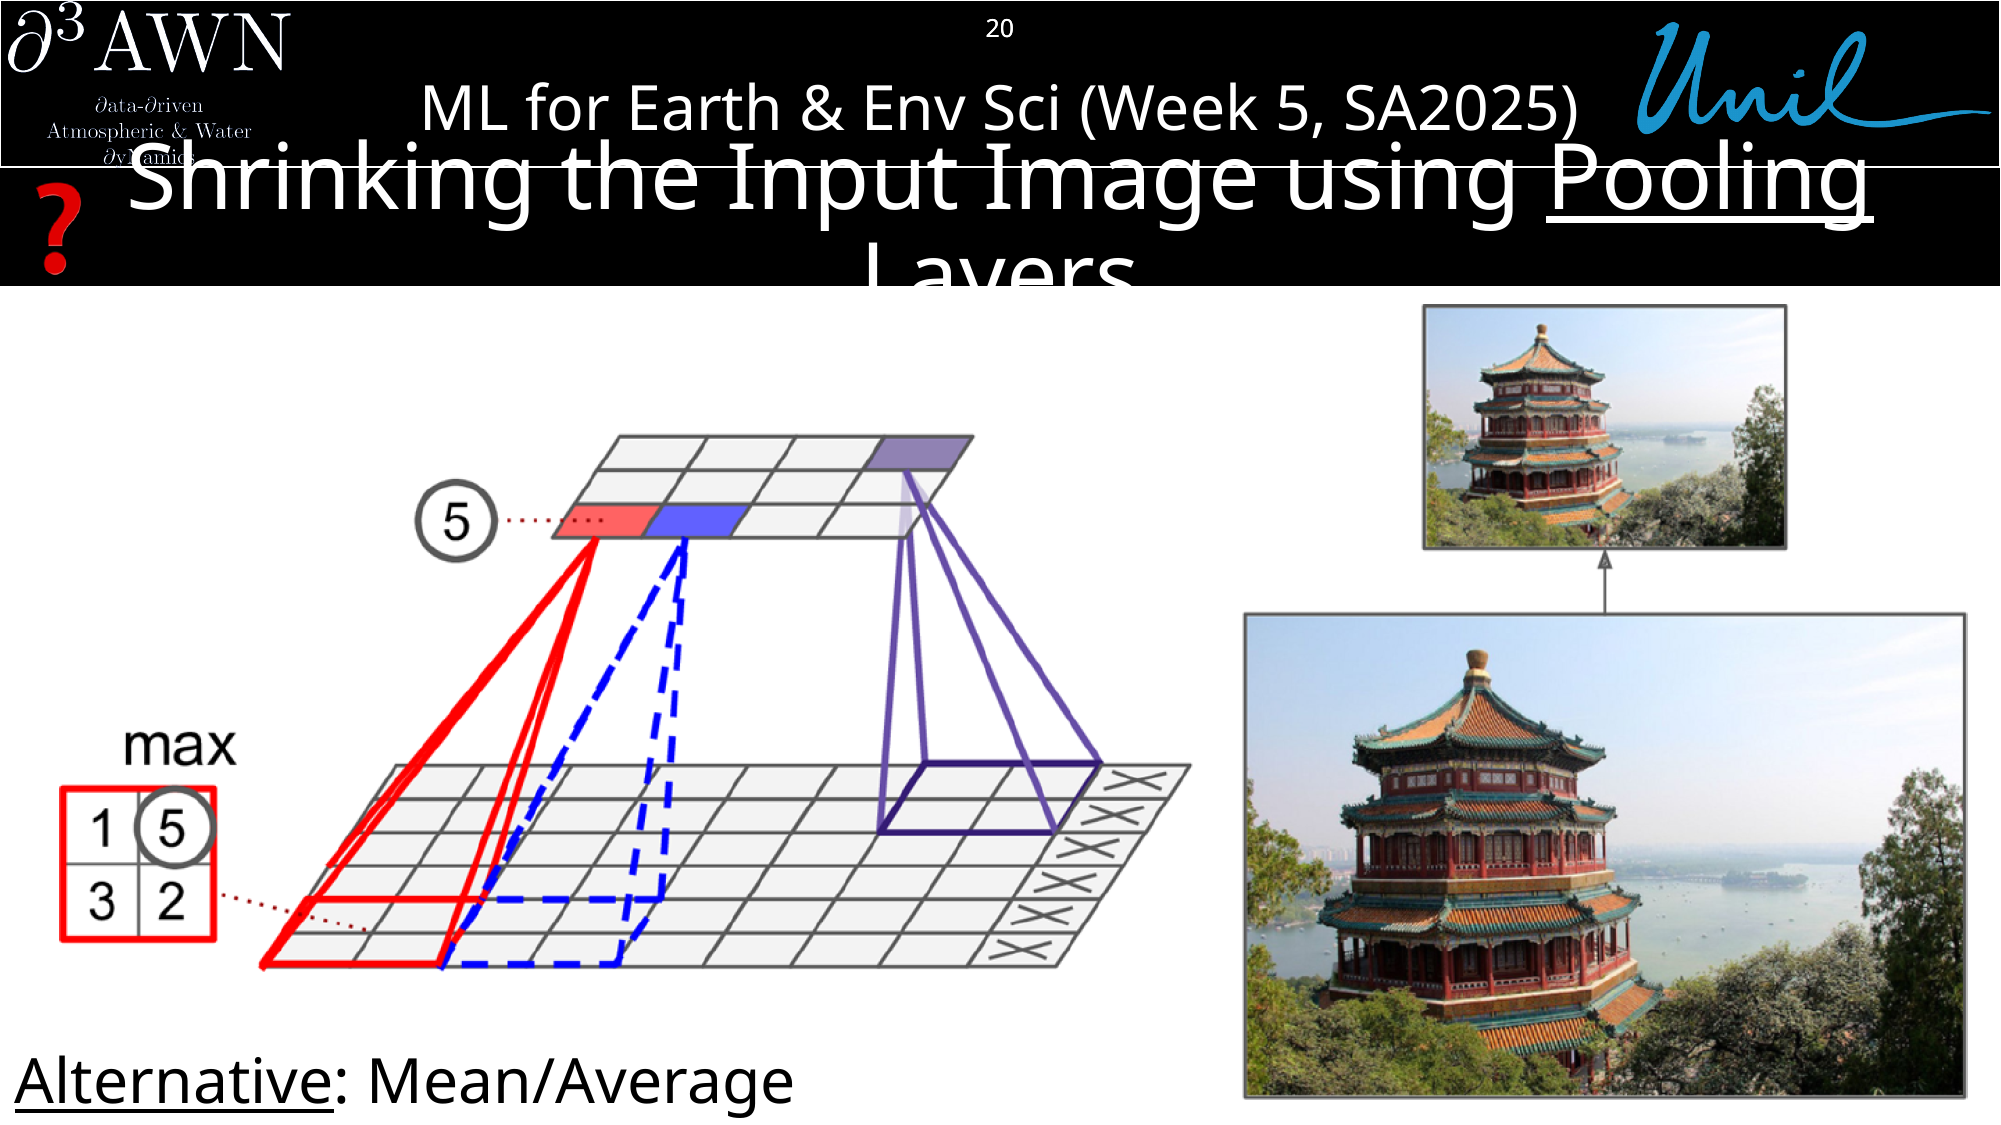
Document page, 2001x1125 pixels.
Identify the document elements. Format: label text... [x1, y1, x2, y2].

title Shrinking the Input Image using Pooling Layers [115, 171, 2000, 286]
picture [0, 0, 298, 168]
slide_number 20 [774, 0, 1225, 60]
picture [0, 170, 2000, 1125]
picture [1609, 22, 2000, 145]
